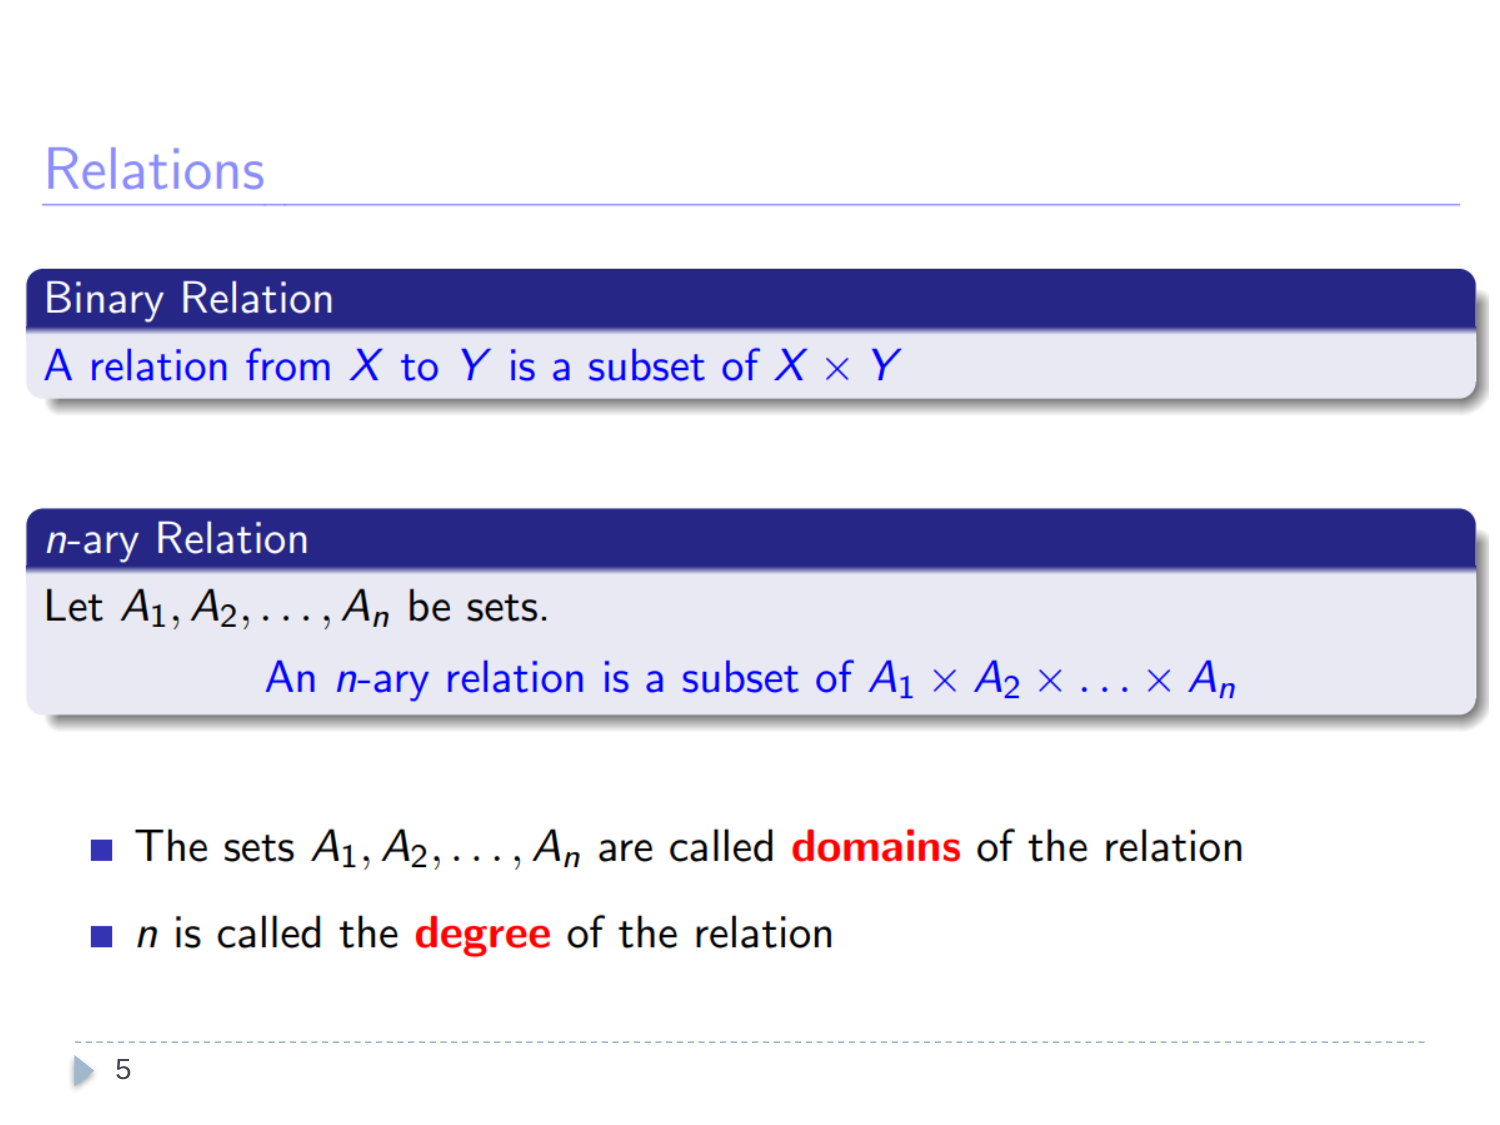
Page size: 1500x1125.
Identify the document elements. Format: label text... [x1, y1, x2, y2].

slide_number 5 [100, 1042, 426, 1103]
picture [10, 120, 1489, 1005]
